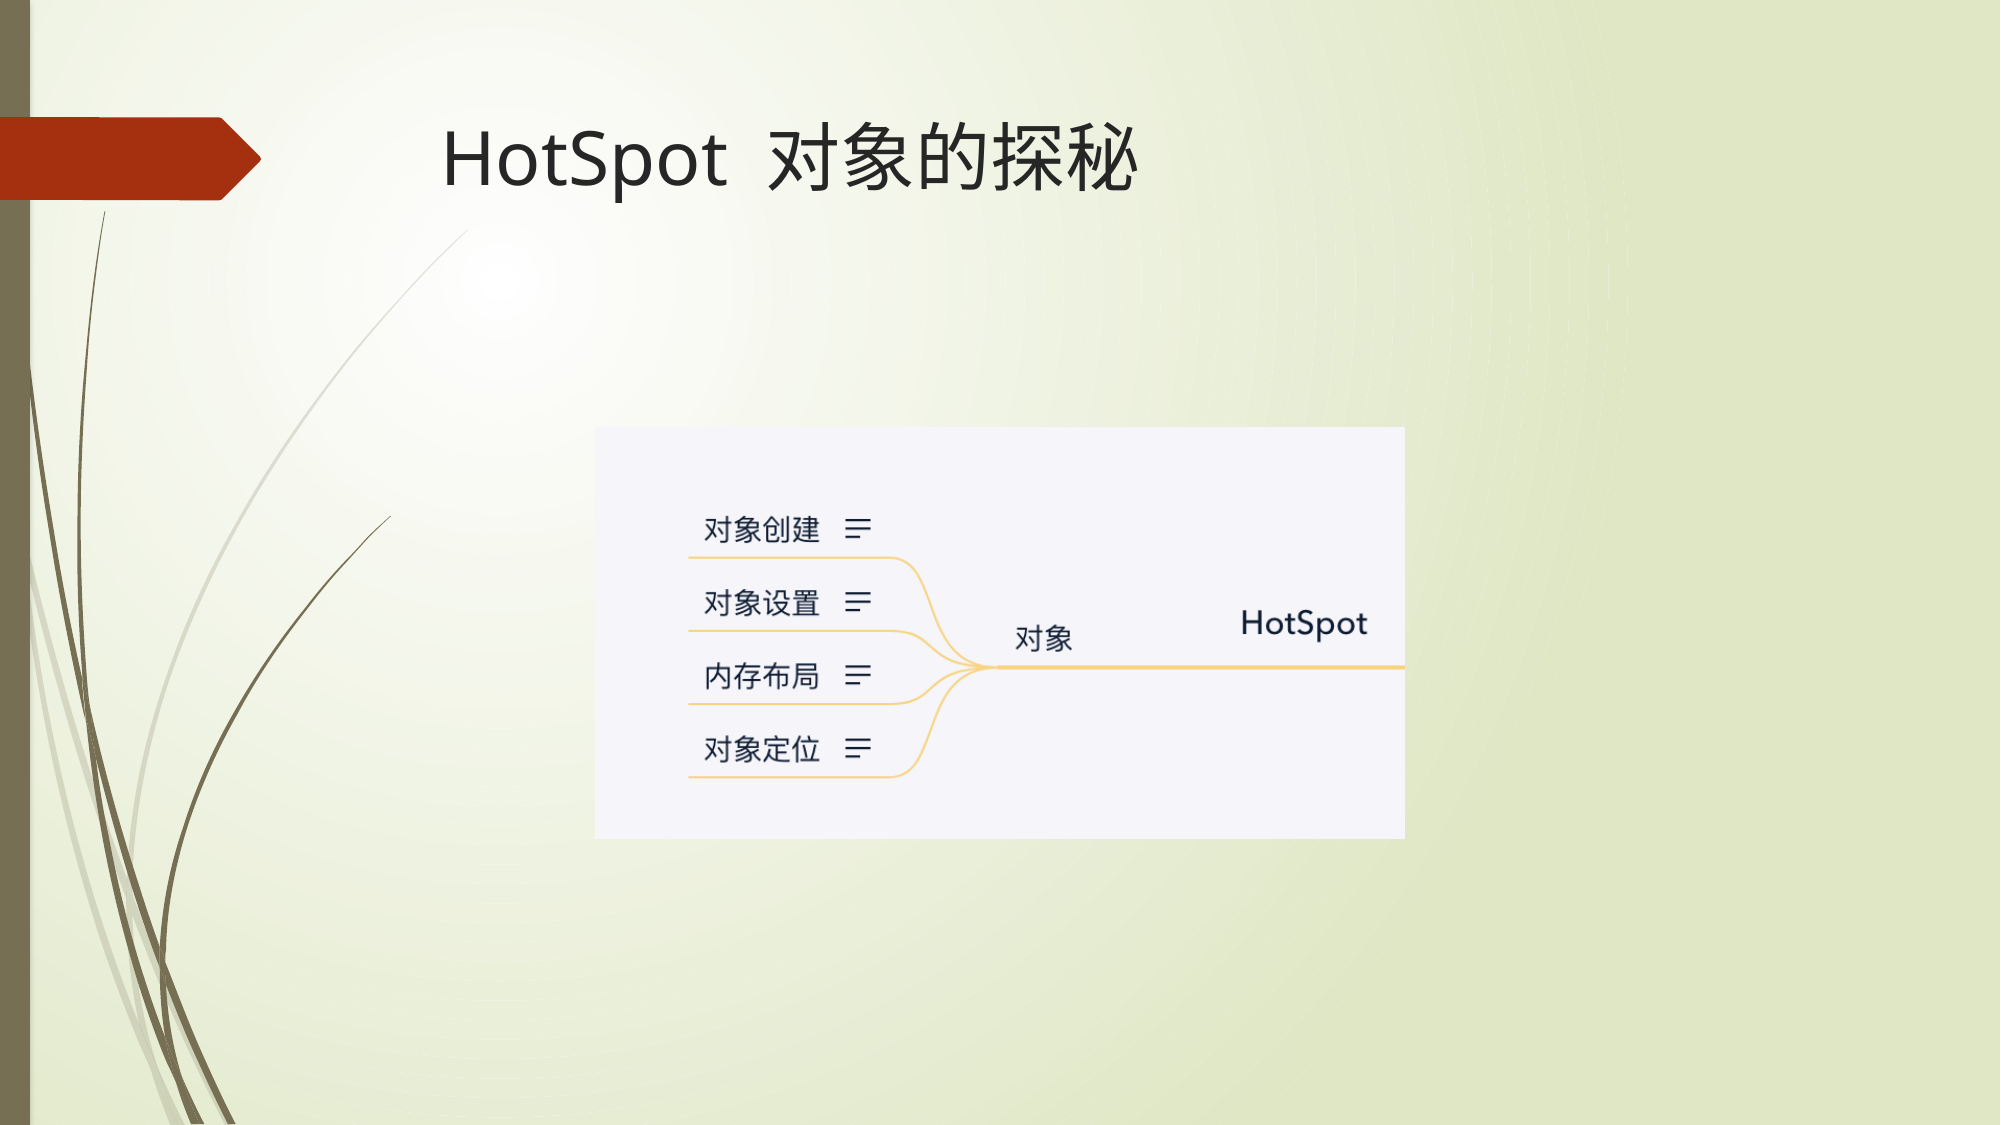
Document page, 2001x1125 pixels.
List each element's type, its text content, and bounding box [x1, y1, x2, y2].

title HotSpot 对象的探秘 [425, 102, 1888, 313]
list [424, 350, 1888, 970]
picture [595, 427, 1405, 839]
